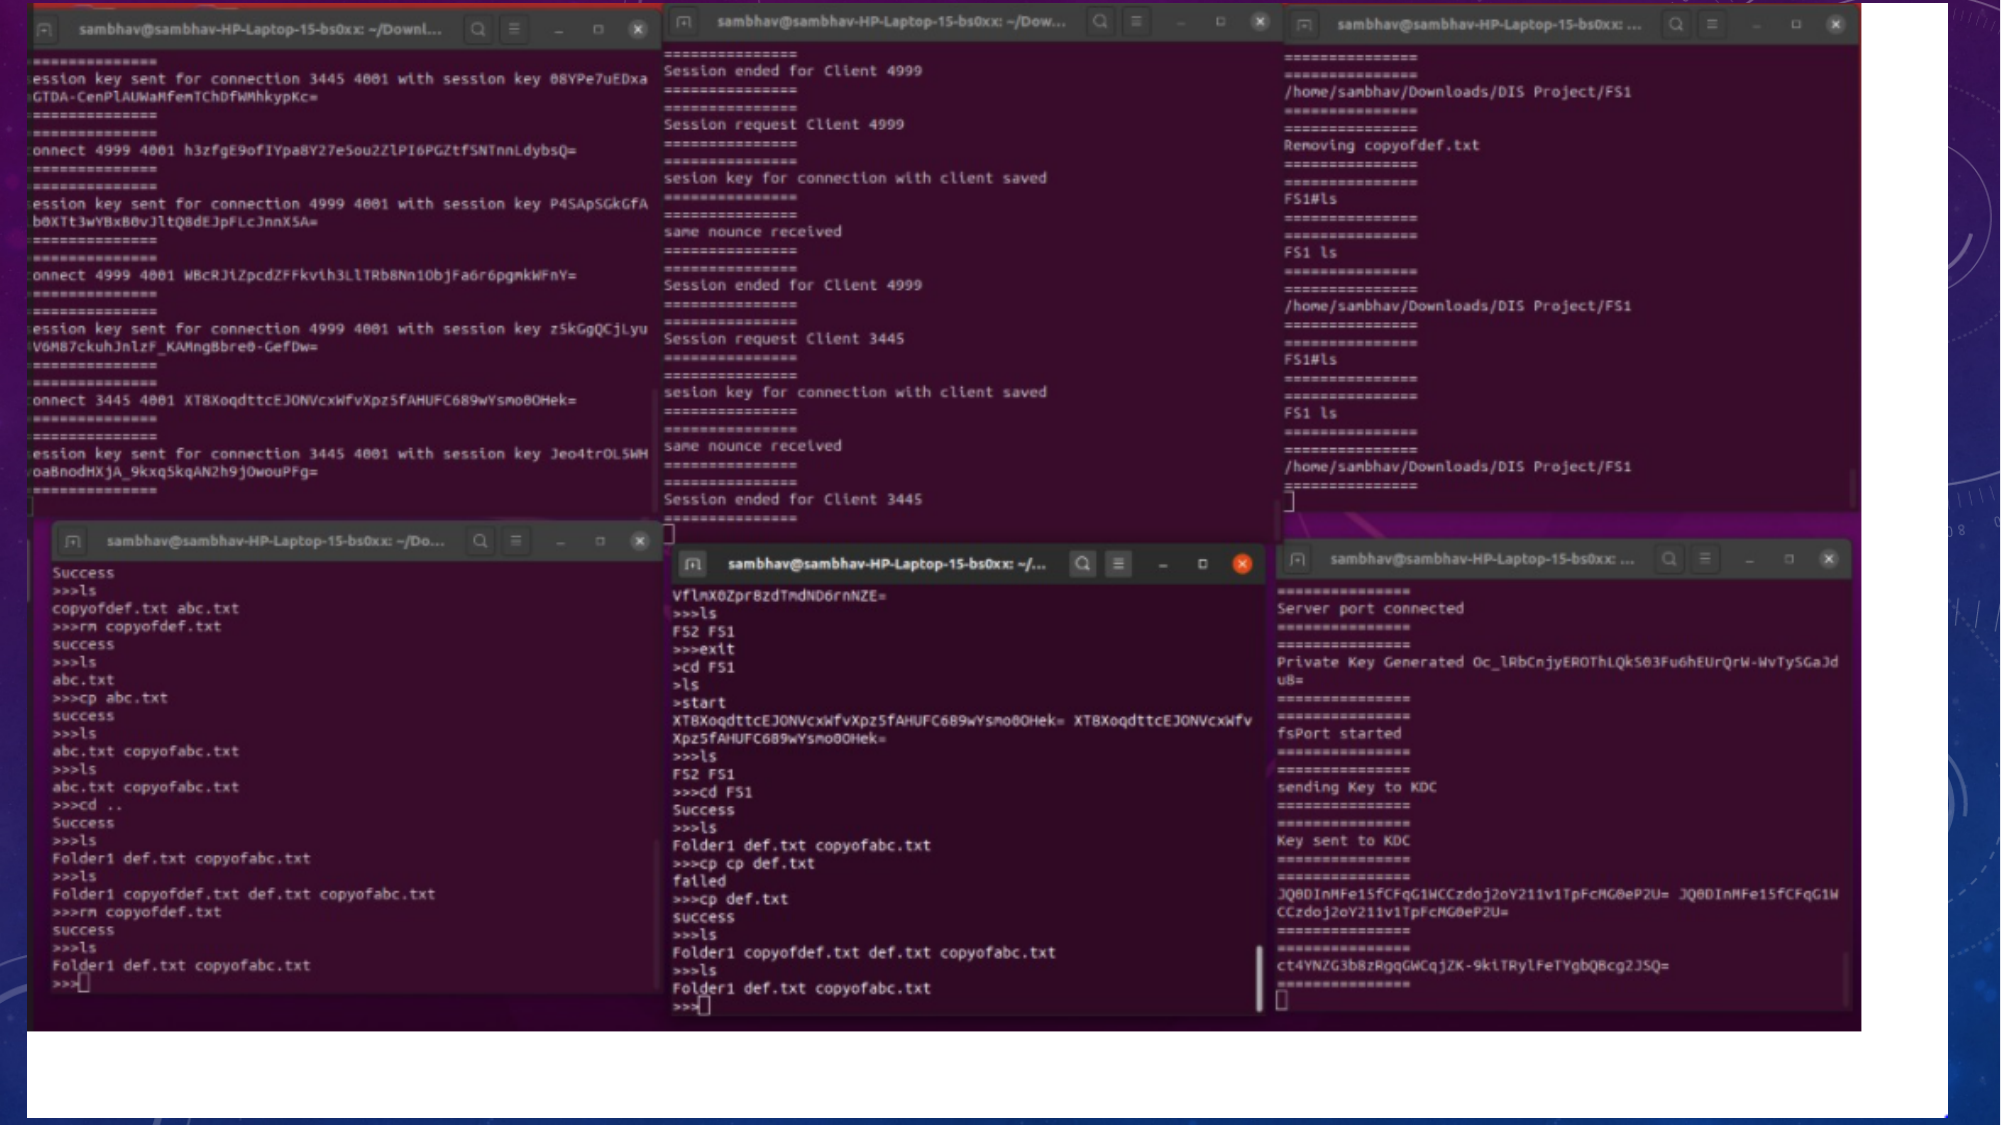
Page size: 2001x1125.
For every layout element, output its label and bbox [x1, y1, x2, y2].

list [27, 3, 1948, 1119]
picture [0, 0, 2001, 1125]
